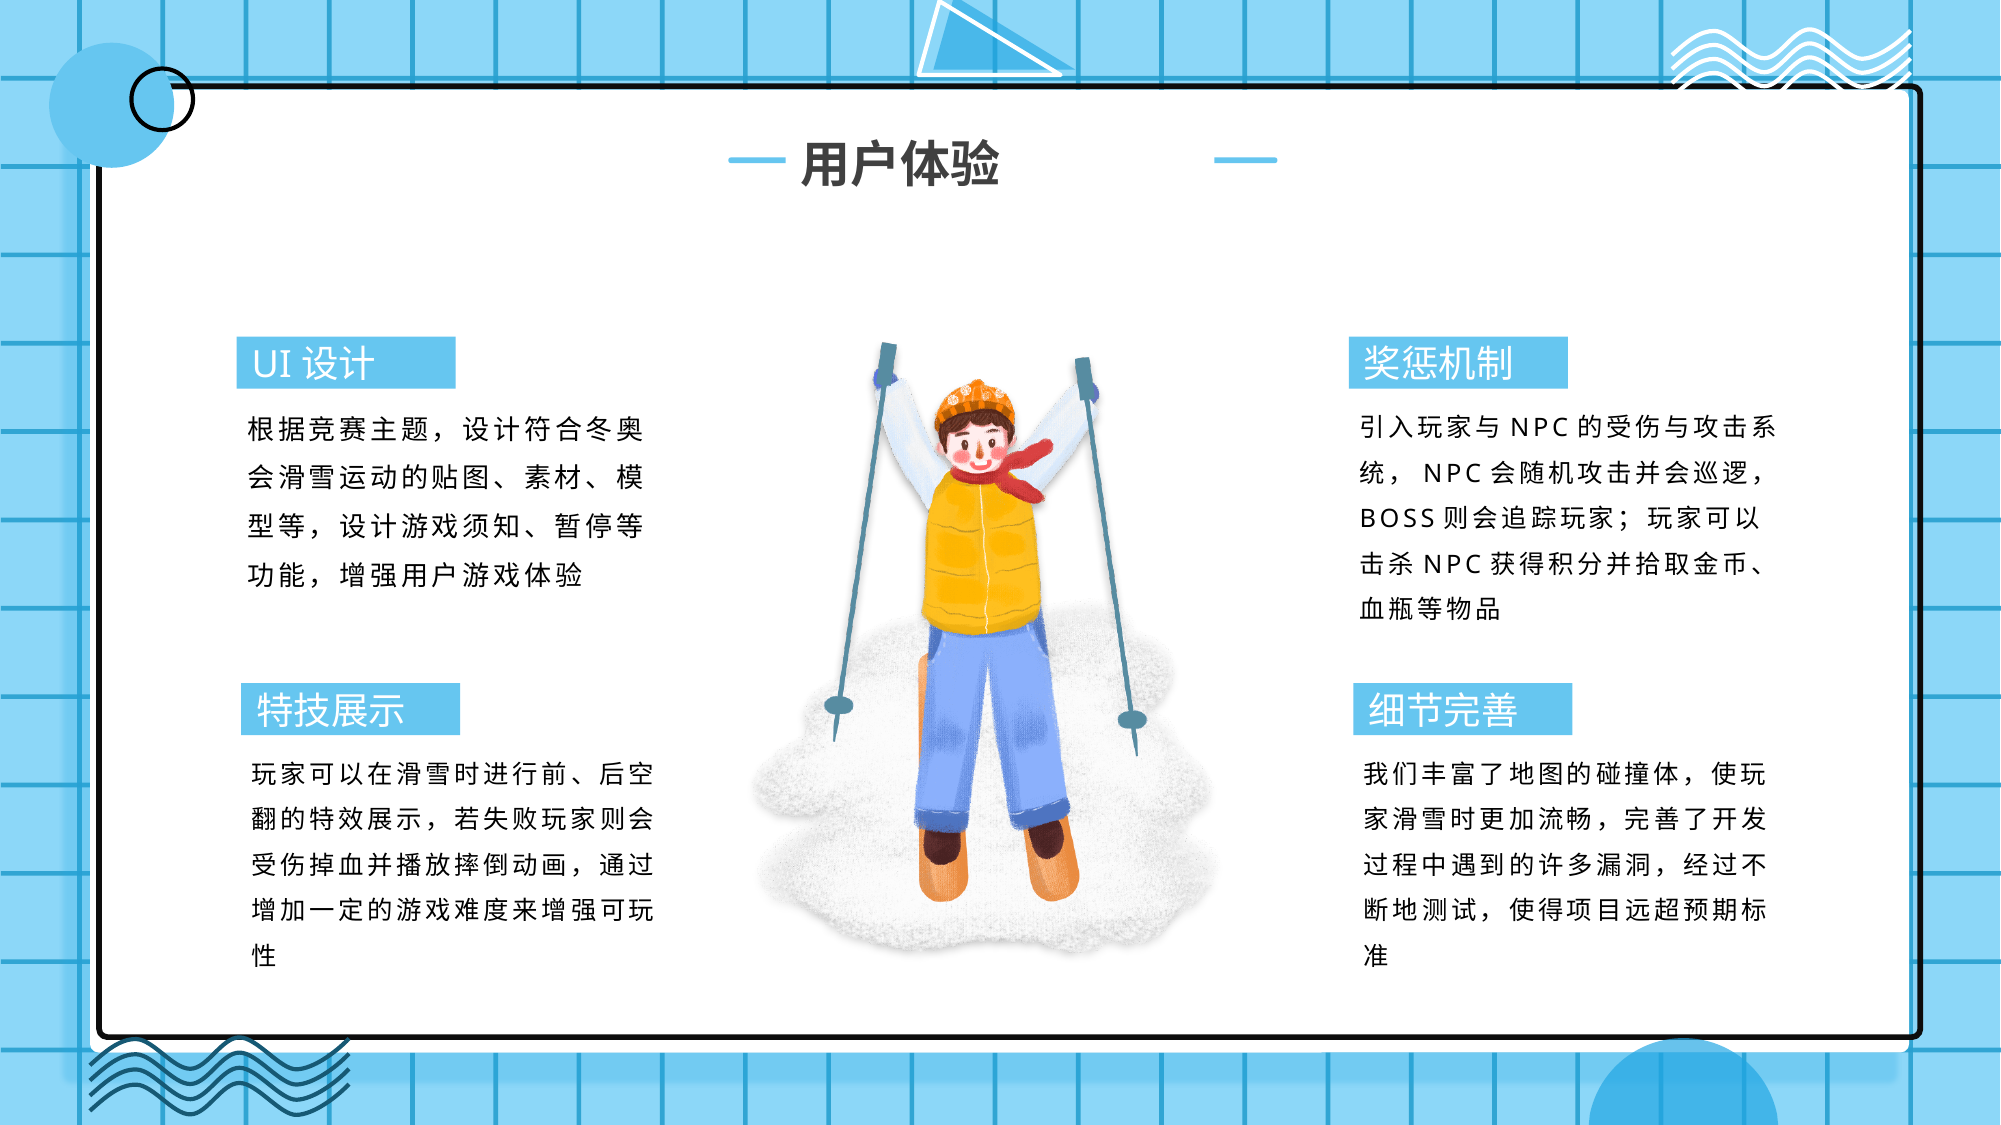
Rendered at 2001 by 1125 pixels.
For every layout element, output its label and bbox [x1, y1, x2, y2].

picture [663, 286, 1345, 968]
text_box [1348, 682, 1810, 979]
text_box [236, 682, 698, 979]
text_box [1344, 336, 1806, 633]
text_box [231, 336, 694, 633]
text_box [728, 125, 1278, 202]
